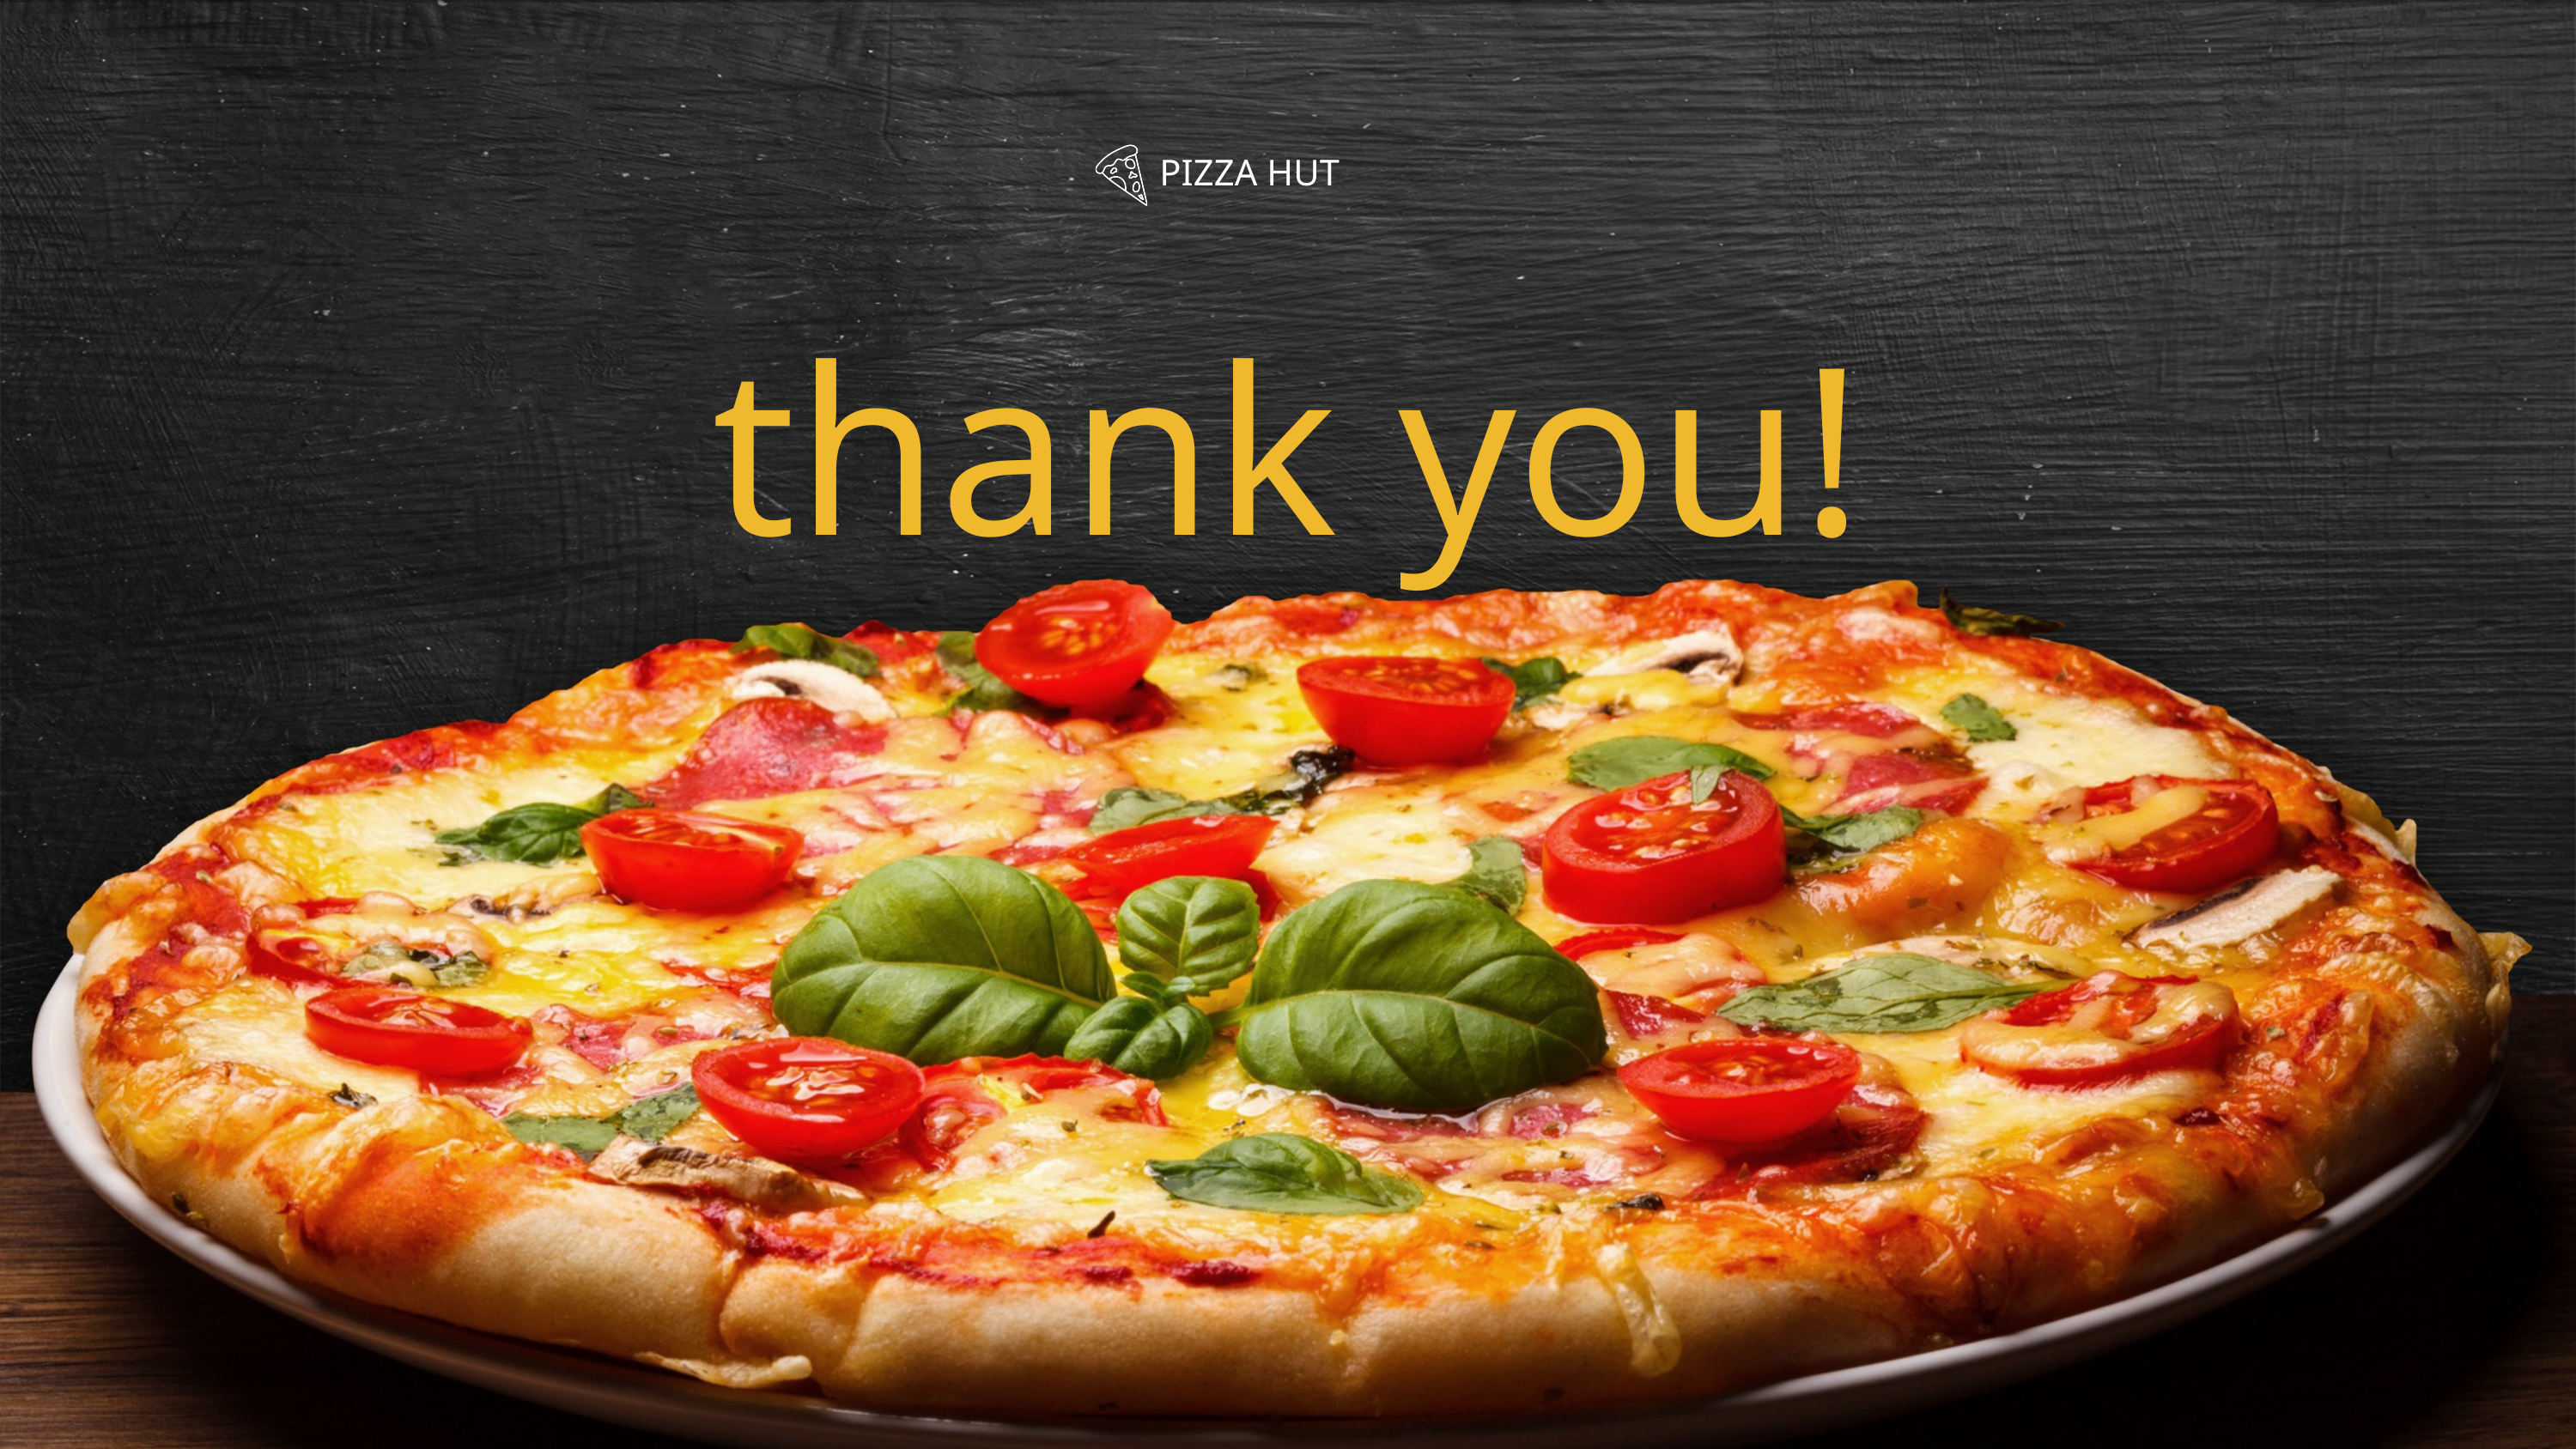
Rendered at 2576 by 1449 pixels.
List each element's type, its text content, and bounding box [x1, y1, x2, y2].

text_box [1095, 144, 1148, 206]
text_box PIZZA HUT [1159, 156, 1481, 193]
text_box [0, 0, 2576, 1449]
text_box thank you! [494, 349, 2082, 582]
